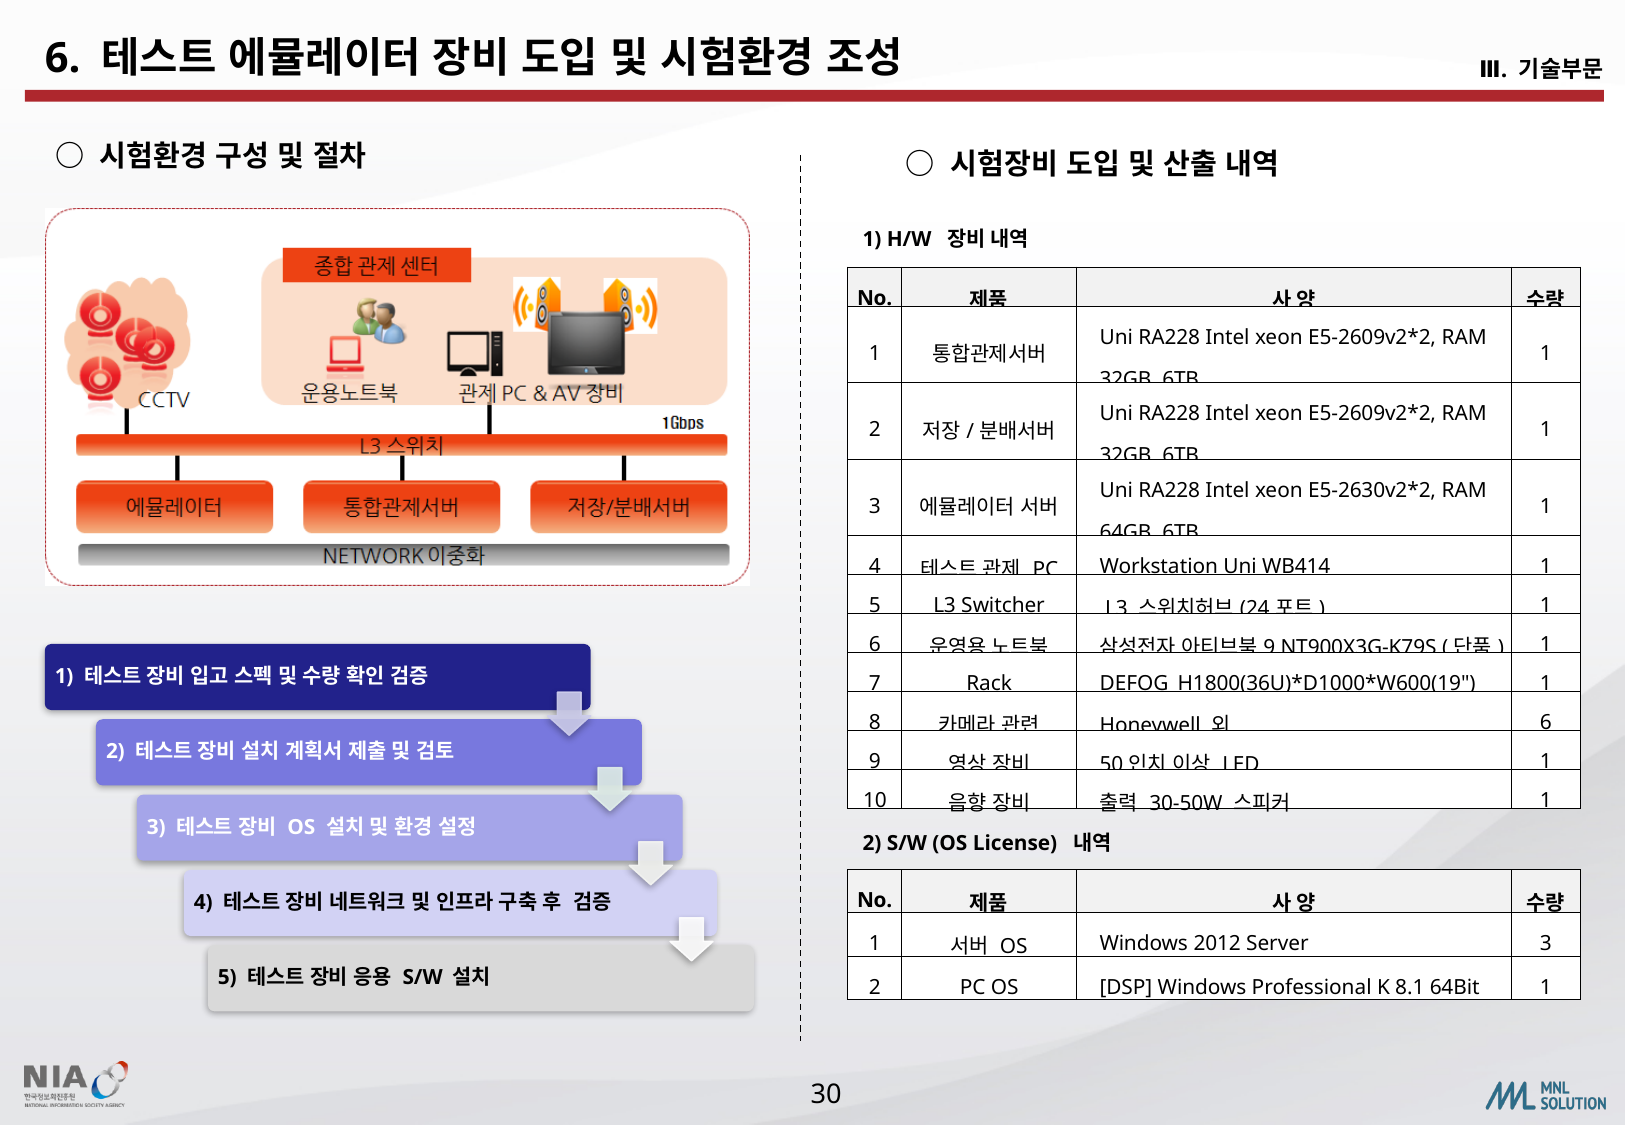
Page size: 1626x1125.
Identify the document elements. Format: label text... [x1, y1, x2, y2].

table_cell 음향 장비 [902, 770, 1076, 808]
table_cell DEFOG_H1800(36U)*D1000*W600(19") [1077, 653, 1511, 691]
table_header 제품 [902, 870, 1076, 912]
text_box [44, 643, 754, 1012]
text_box ○ 시험장비 도입 및 산출 내역 [847, 145, 1533, 181]
table_cell 서버 OS [902, 913, 1076, 956]
table_cell 1 [1512, 460, 1580, 535]
table_cell Uni RA228 Intel xeon E5-2609v2*2, RAM 32GB, 6TB [1077, 383, 1511, 459]
table_cell 9 [848, 731, 901, 769]
table_cell 1 [1512, 731, 1580, 769]
table_cell Uni RA228 Intel xeon E5-2609v2*2, RAM 32GB, 6TB [1077, 307, 1511, 382]
table_cell Rack [902, 653, 1076, 691]
table_cell [DSP] Windows Professional K 8.1 64Bit [1077, 957, 1511, 999]
table_cell 6 [848, 614, 901, 652]
table_cell 1 [1512, 383, 1580, 459]
table_header 사 양 [1077, 268, 1511, 306]
table_cell Uni RA228 Intel xeon E5-2630v2*2, RAM 64GB, 6TB [1077, 460, 1511, 535]
table_cell 2 [848, 957, 901, 999]
table_cell Windows 2012 Server [1077, 913, 1511, 956]
table_cell L3 스위치허브(24포트) [1077, 575, 1511, 613]
table_cell 1 [848, 913, 901, 956]
table_cell 2 [848, 383, 901, 459]
table_cell 8 [848, 692, 901, 730]
table_cell 1 [1512, 653, 1580, 691]
table_cell 1 [1512, 770, 1580, 808]
table_cell 1 [1512, 575, 1580, 613]
table_cell PC OS [902, 957, 1076, 999]
text_box 1) H/W 장비 내역 [847, 218, 1625, 259]
text_box 6. 테스트 에뮬레이터 장비 도입 및 시험환경 조성 [44, 30, 1191, 81]
table_header No. [848, 870, 901, 912]
table_cell 삼성전자 아티브북9 NT900X3G-K79S (단품) [1077, 614, 1511, 652]
table_header 수량 [1512, 870, 1580, 912]
table_cell 1 [848, 307, 901, 382]
table_cell 저장/분배서버 [902, 383, 1076, 459]
table_cell 카메라 관련 [902, 692, 1076, 730]
table_cell 3 [848, 460, 901, 535]
table_cell 에뮬레이터 서버 [902, 460, 1076, 535]
table_cell 영상 장비 [902, 731, 1076, 769]
table_header 사 양 [1077, 870, 1511, 912]
table_cell 통합관제서버 [902, 307, 1076, 382]
table_cell 4 [848, 536, 901, 574]
table_cell 1 [1512, 536, 1580, 574]
picture [0, 0, 1626, 1125]
table_cell 1 [1512, 307, 1580, 382]
text_box ○ 시험환경 구성 및 절차 [0, 137, 683, 173]
table_cell 5 [848, 575, 901, 613]
table_cell 10 [848, 770, 901, 808]
text_box Ⅲ. 기술부문 [915, 54, 1604, 83]
table_header No. [848, 268, 901, 306]
table_cell Honeywell 외 [1077, 692, 1511, 730]
table_cell 출력 30-50W 스피커 [1077, 770, 1511, 808]
table_cell 1 [1512, 614, 1580, 652]
table_cell 50인치 이상 LED [1077, 731, 1511, 769]
table_cell Workstation Uni WB414 [1077, 536, 1511, 574]
table_cell 6 [1512, 692, 1580, 730]
table_cell L3 Switcher [902, 575, 1076, 613]
table_header 제품 [902, 268, 1076, 306]
table_cell 1 [1512, 957, 1580, 999]
table_cell 7 [848, 653, 901, 691]
table_cell 운영용 노트북 [902, 614, 1076, 652]
text_box 2) S/W (OS License) 내역 [847, 822, 1569, 863]
table_header 수량 [1512, 268, 1580, 306]
table_cell 3 [1512, 913, 1580, 956]
table_cell 테스트 관제 PC [902, 536, 1076, 574]
